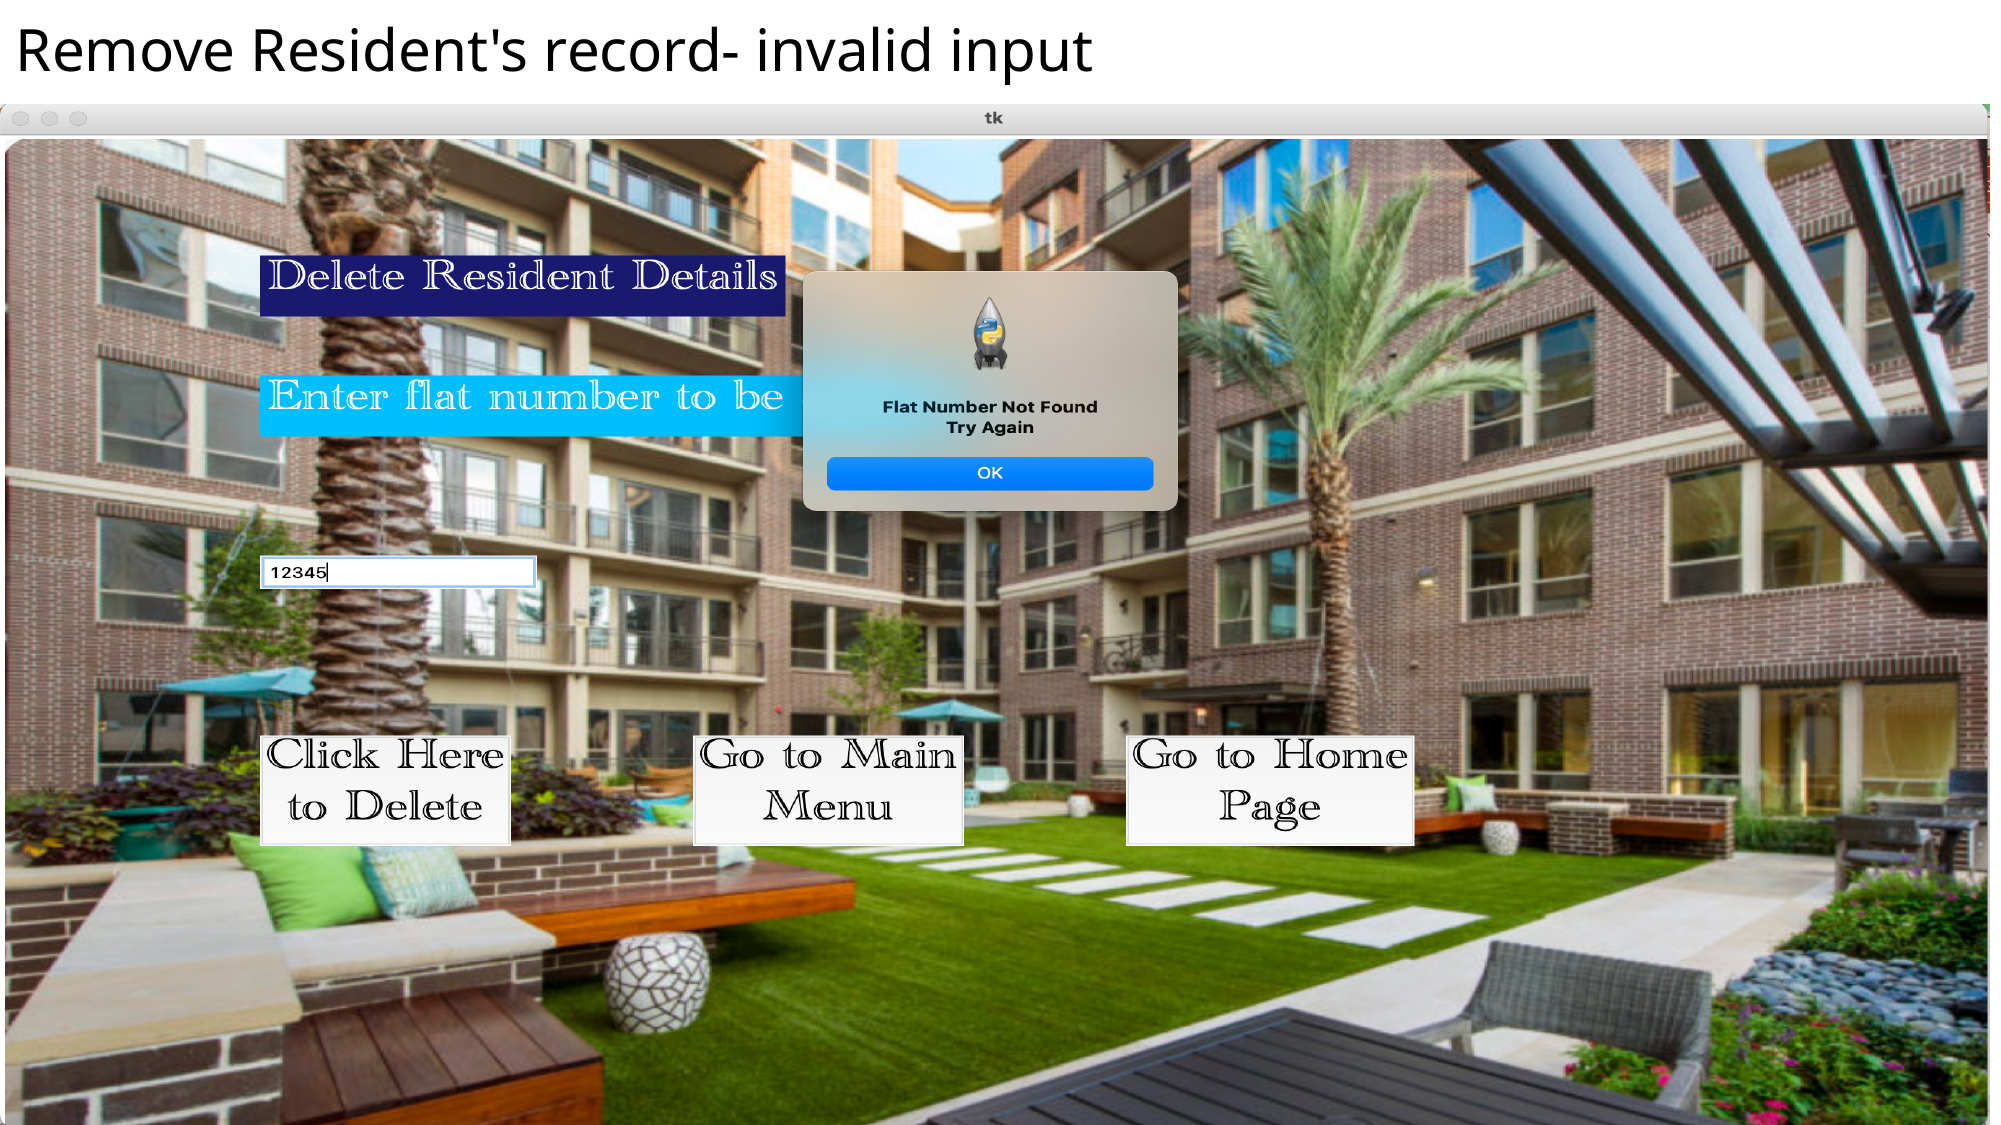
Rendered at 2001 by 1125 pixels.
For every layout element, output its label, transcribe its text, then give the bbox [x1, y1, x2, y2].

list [0, 104, 1990, 1125]
title Remove Resident's record- invalid input [0, 4, 1743, 101]
